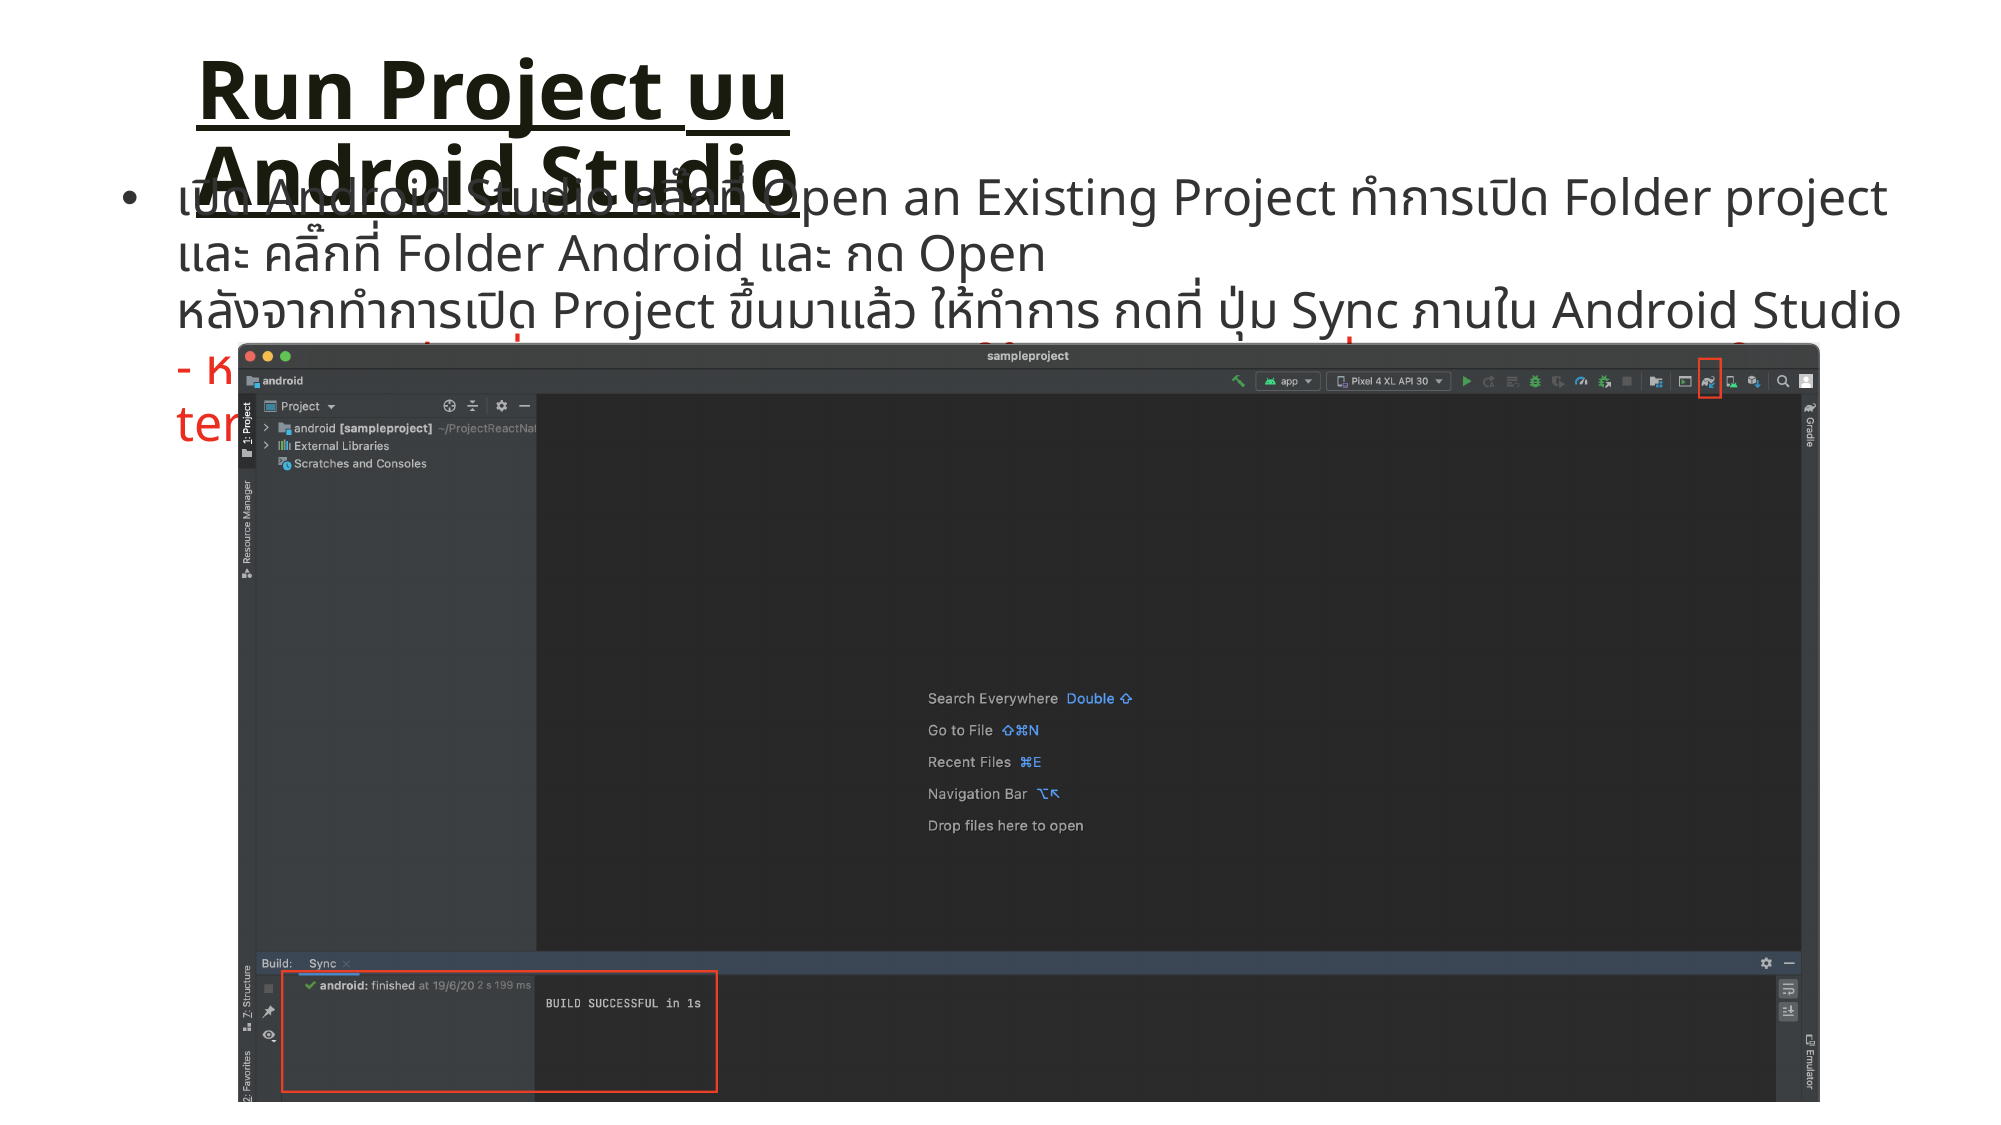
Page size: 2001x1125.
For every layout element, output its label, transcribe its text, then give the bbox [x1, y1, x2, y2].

list เปิด Android Studio คลิ๊กที่ Open an Existing Project ทำการเปิด Folder project และ คลิ๊กที่ Folder Android และ กด Open หลังจากทำการเปิด Project ขึ้นมาแล้ว ให้ทำการ กดที่ ปุ่ม Sync ภานใน Android Studio - หมายเหตุ ก่อนที่จะทำการ run project ให้ทำการ พิมพ์ คำสั่ง npm run start ใน terminal [113, 162, 1946, 379]
picture [238, 342, 1820, 1102]
title Run Project บน Android Studio [188, 41, 1120, 147]
